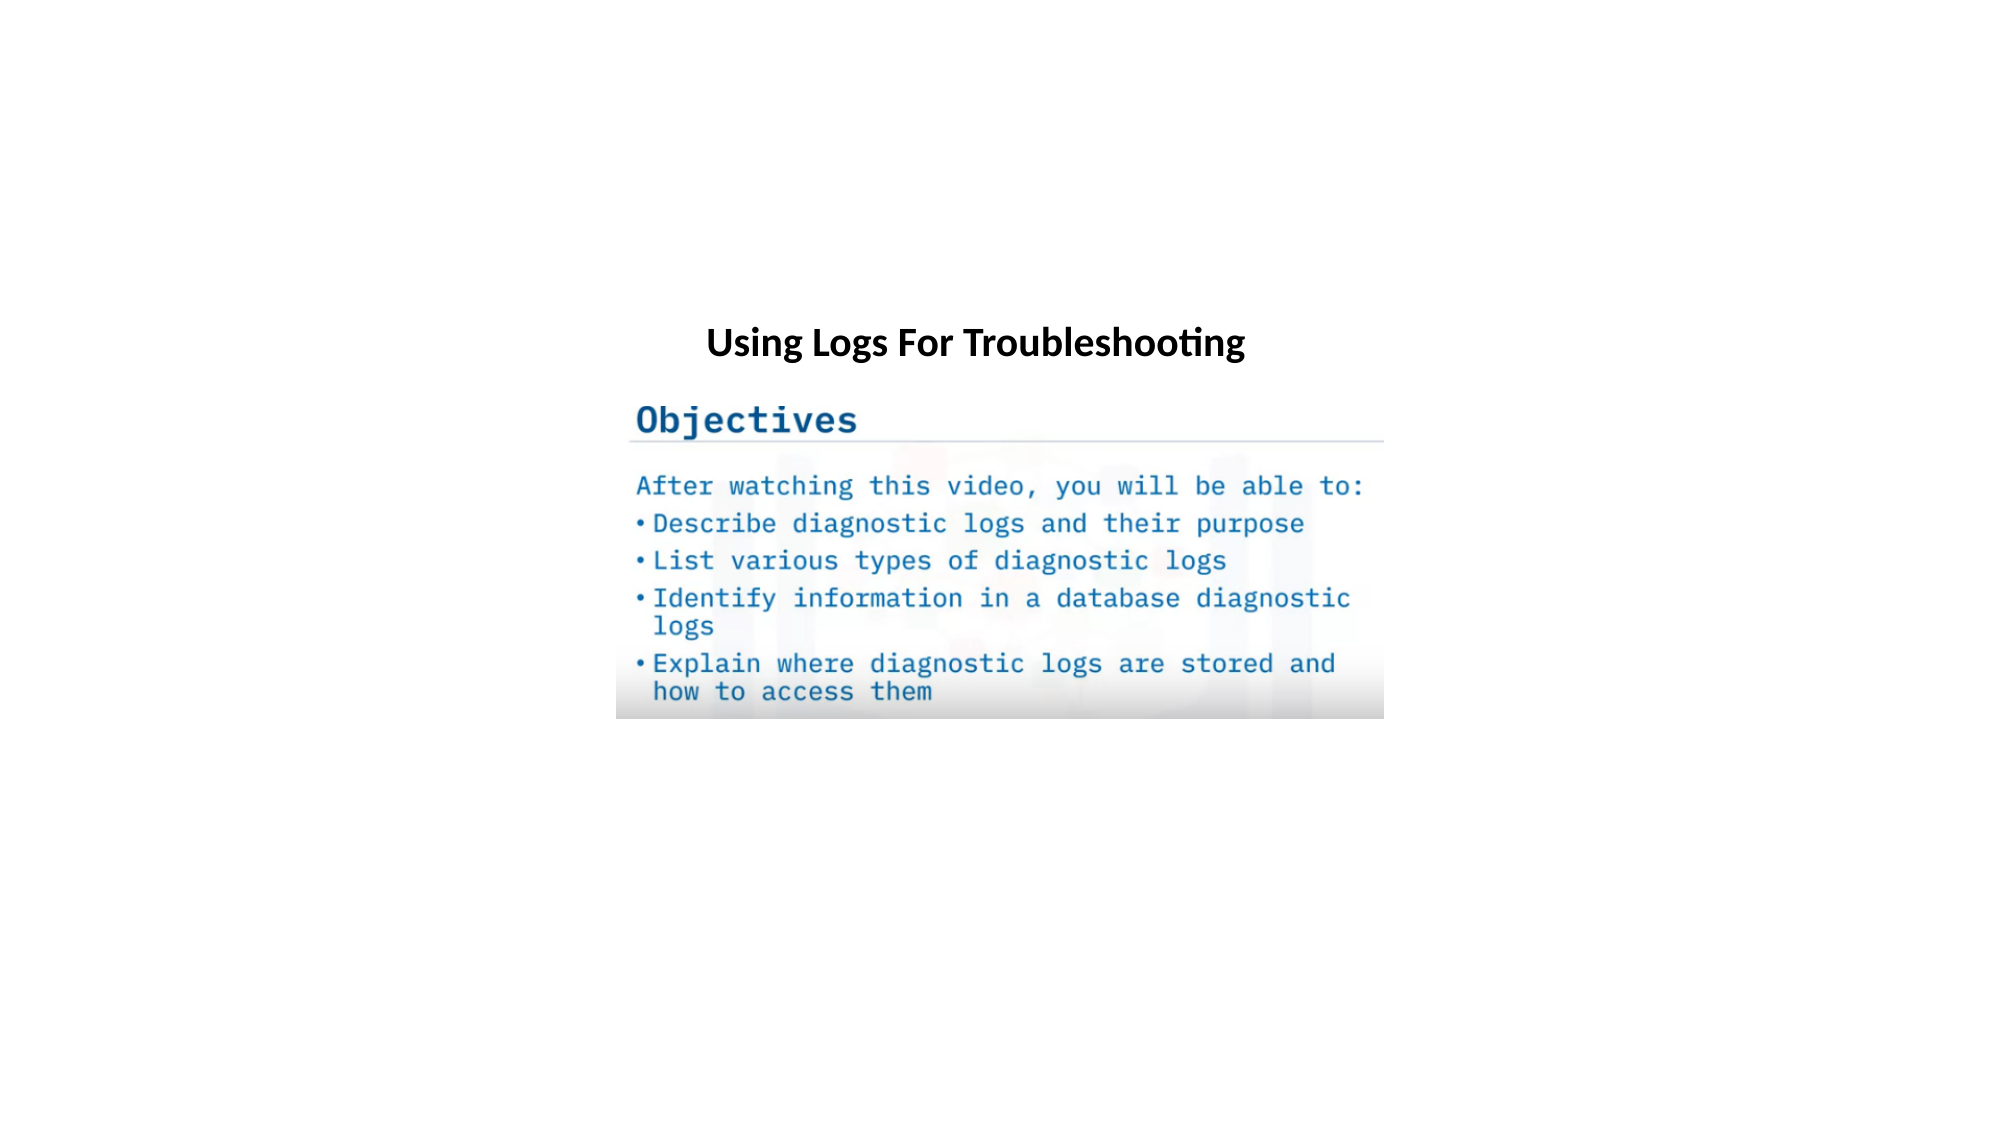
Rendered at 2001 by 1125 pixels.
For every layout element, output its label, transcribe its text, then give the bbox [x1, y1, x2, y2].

text_box Using Logs For Troubleshooting [691, 307, 1262, 373]
picture [616, 406, 1384, 719]
